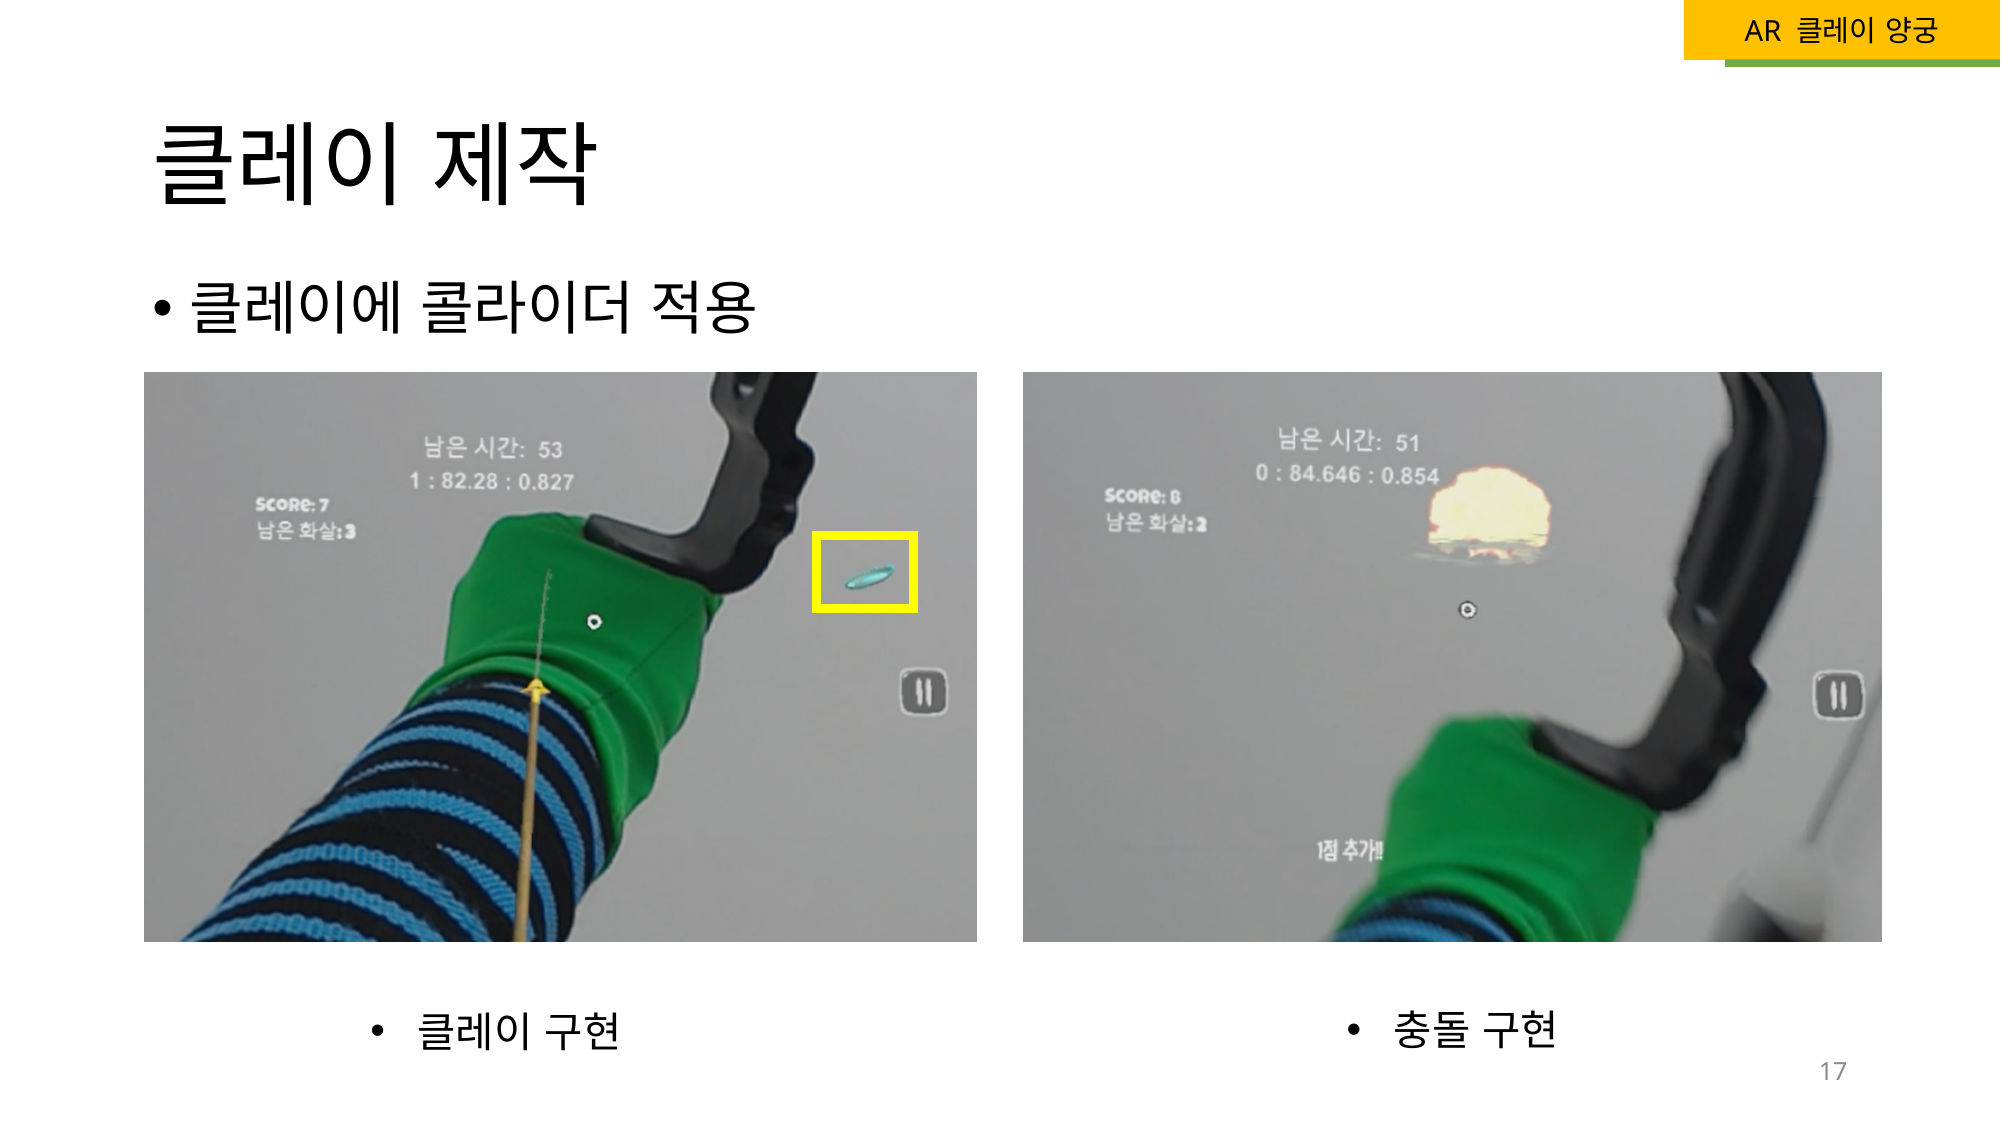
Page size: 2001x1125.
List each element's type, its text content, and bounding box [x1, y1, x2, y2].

text_box 충돌 구현 [1331, 946, 1738, 1062]
list 클레이에 콜라이더 적용 [137, 271, 1863, 986]
slide_number 17 [1412, 1042, 1863, 1103]
text_box 클레이 구현 [355, 948, 762, 1063]
picture [1023, 372, 1882, 942]
title 클레이 제작 [137, 75, 1863, 271]
text_box [0, 0, 2000, 75]
picture [144, 372, 977, 942]
